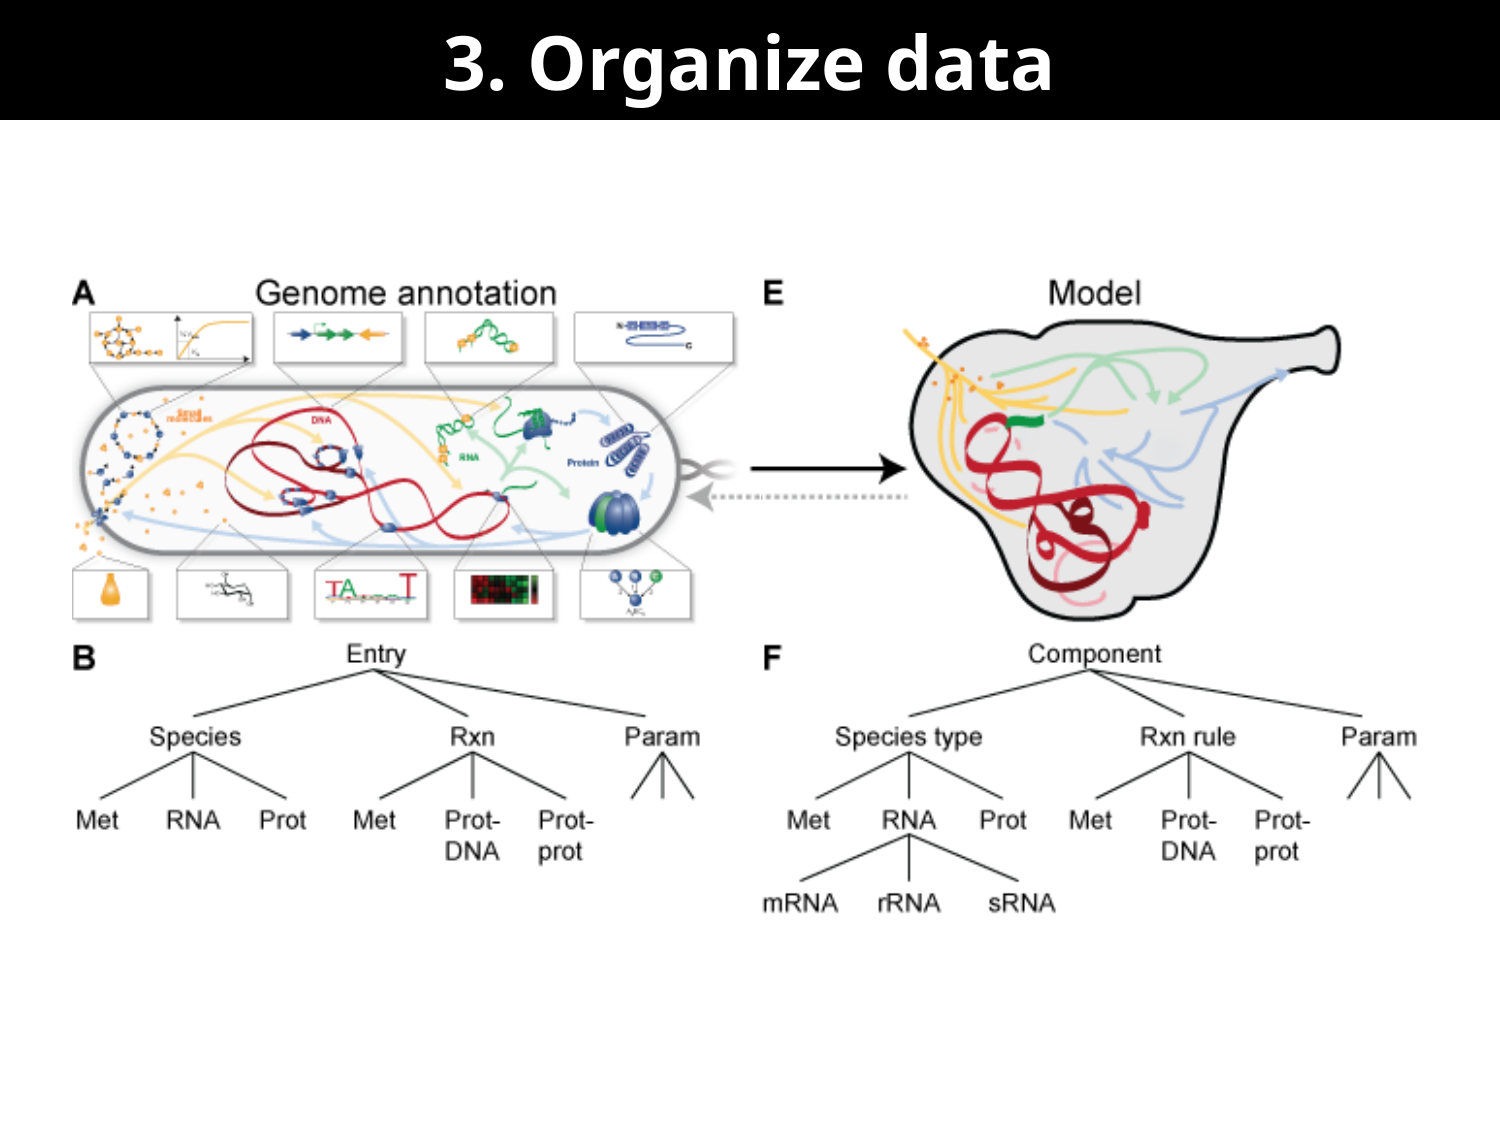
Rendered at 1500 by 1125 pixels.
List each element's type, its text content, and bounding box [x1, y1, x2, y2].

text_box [72, 275, 1428, 921]
title 3. Organize data [0, 0, 1500, 120]
